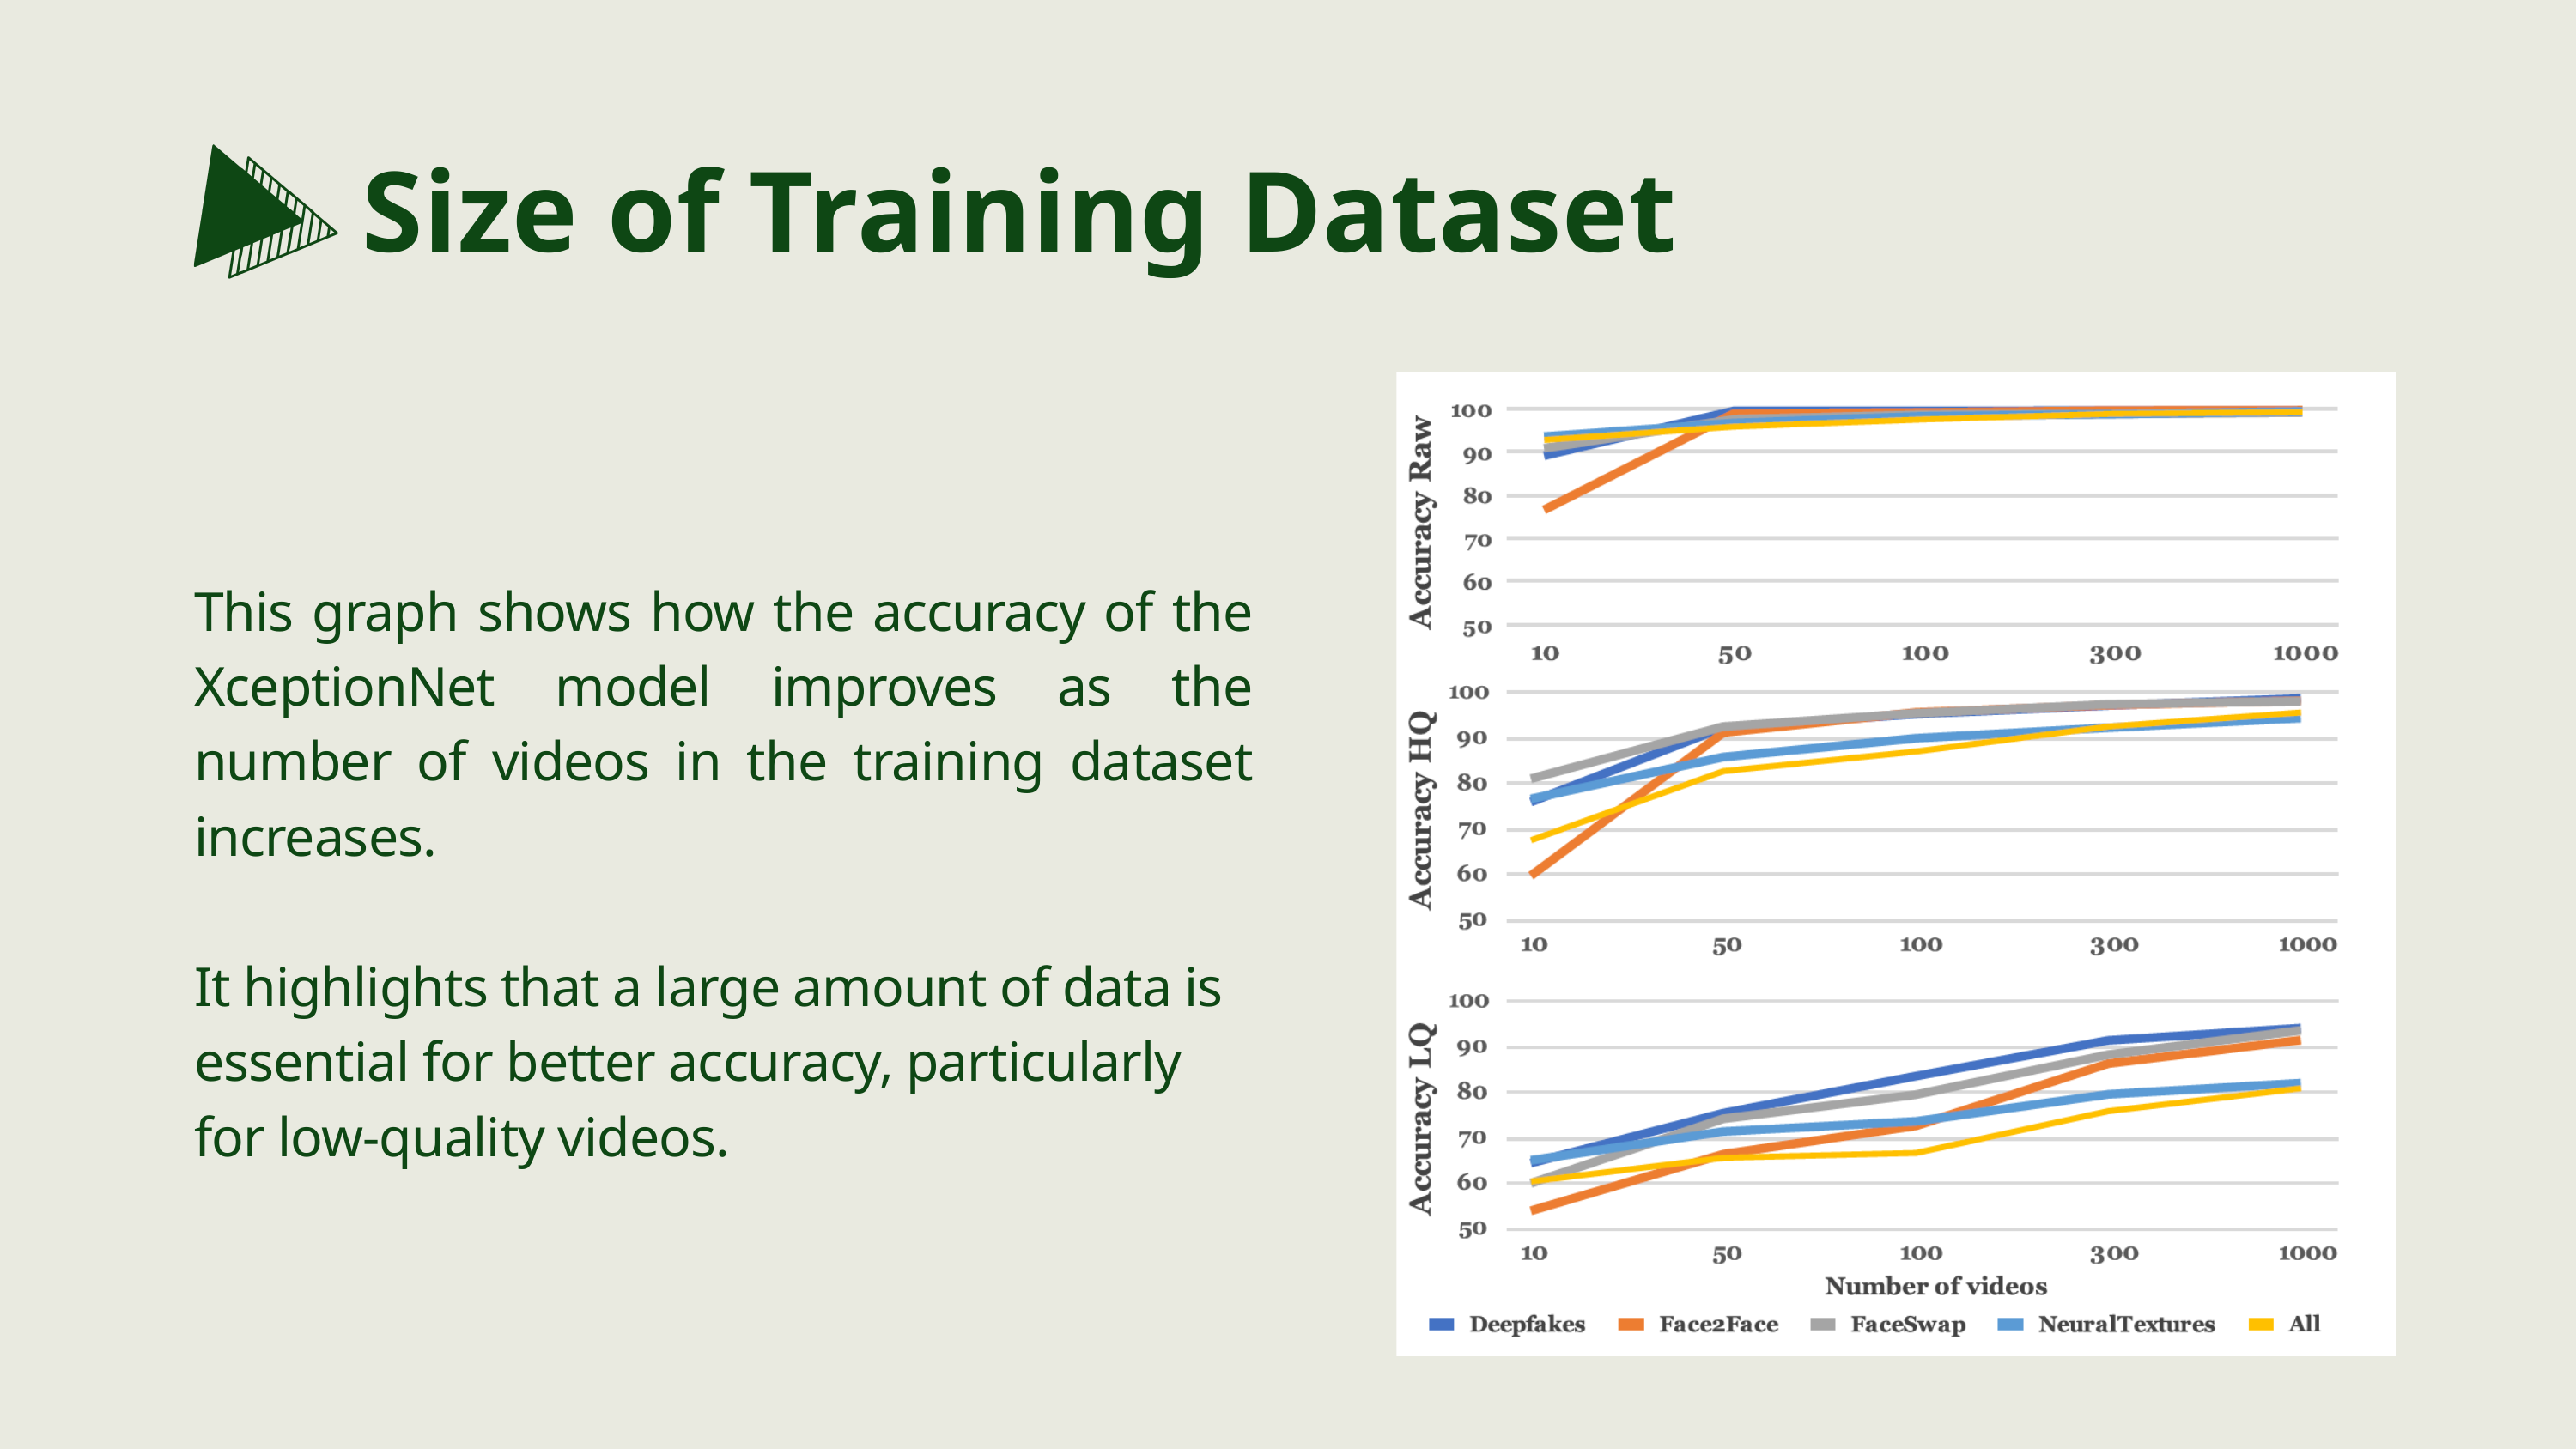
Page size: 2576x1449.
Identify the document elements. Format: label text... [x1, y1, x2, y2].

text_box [1396, 372, 2396, 1357]
text_box [193, 144, 338, 279]
text_box Size of Training Dataset [361, 152, 2432, 275]
text_box This graph shows how the accuracy of the XceptionNet model improves as the number of videos in the training dataset increases. It highlights that a large amount of data is essential for better accuracy, particularly for low-quality videos. [193, 566, 1254, 1167]
